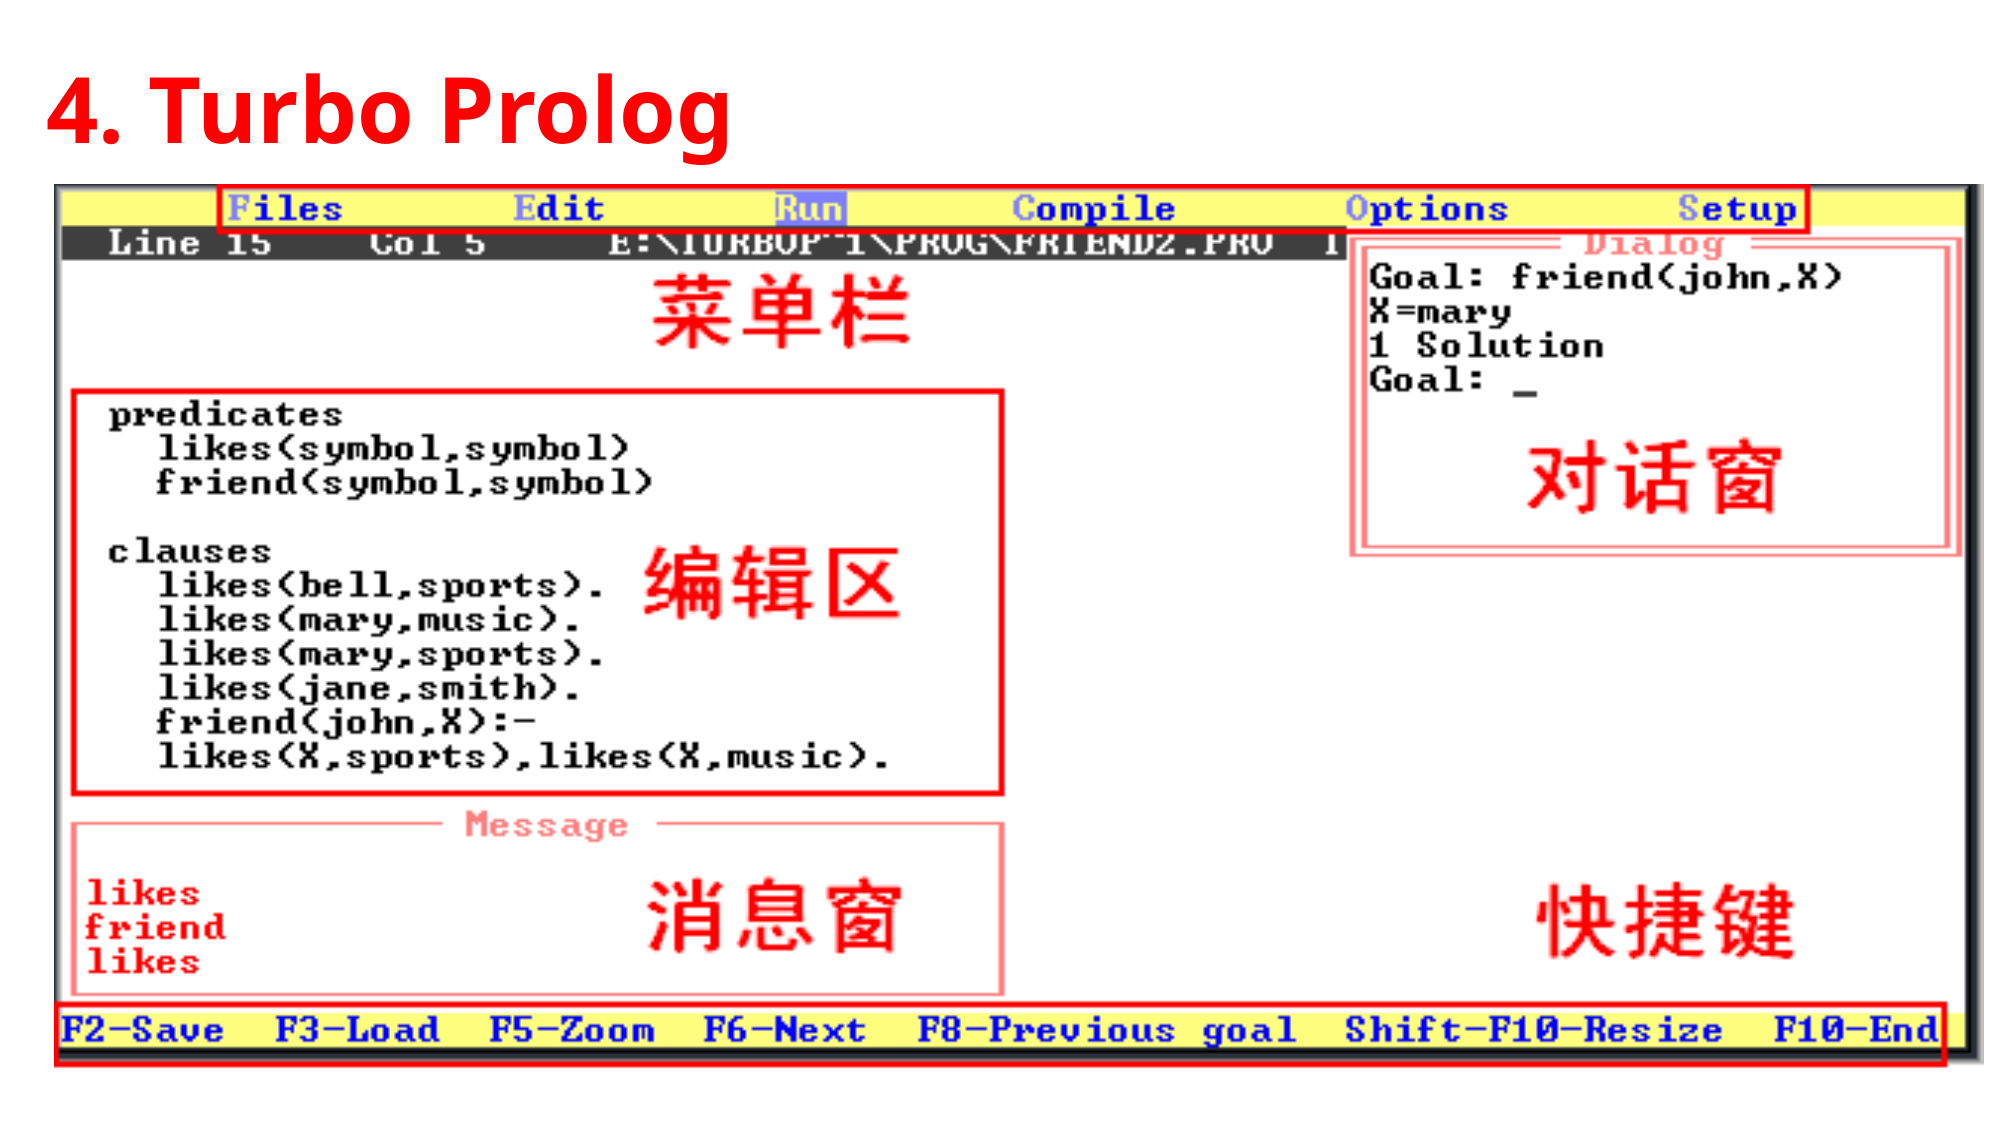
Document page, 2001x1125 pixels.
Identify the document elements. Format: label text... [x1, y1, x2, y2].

picture [54, 184, 1984, 1071]
title 4. Turbo Prolog [31, 31, 1757, 197]
